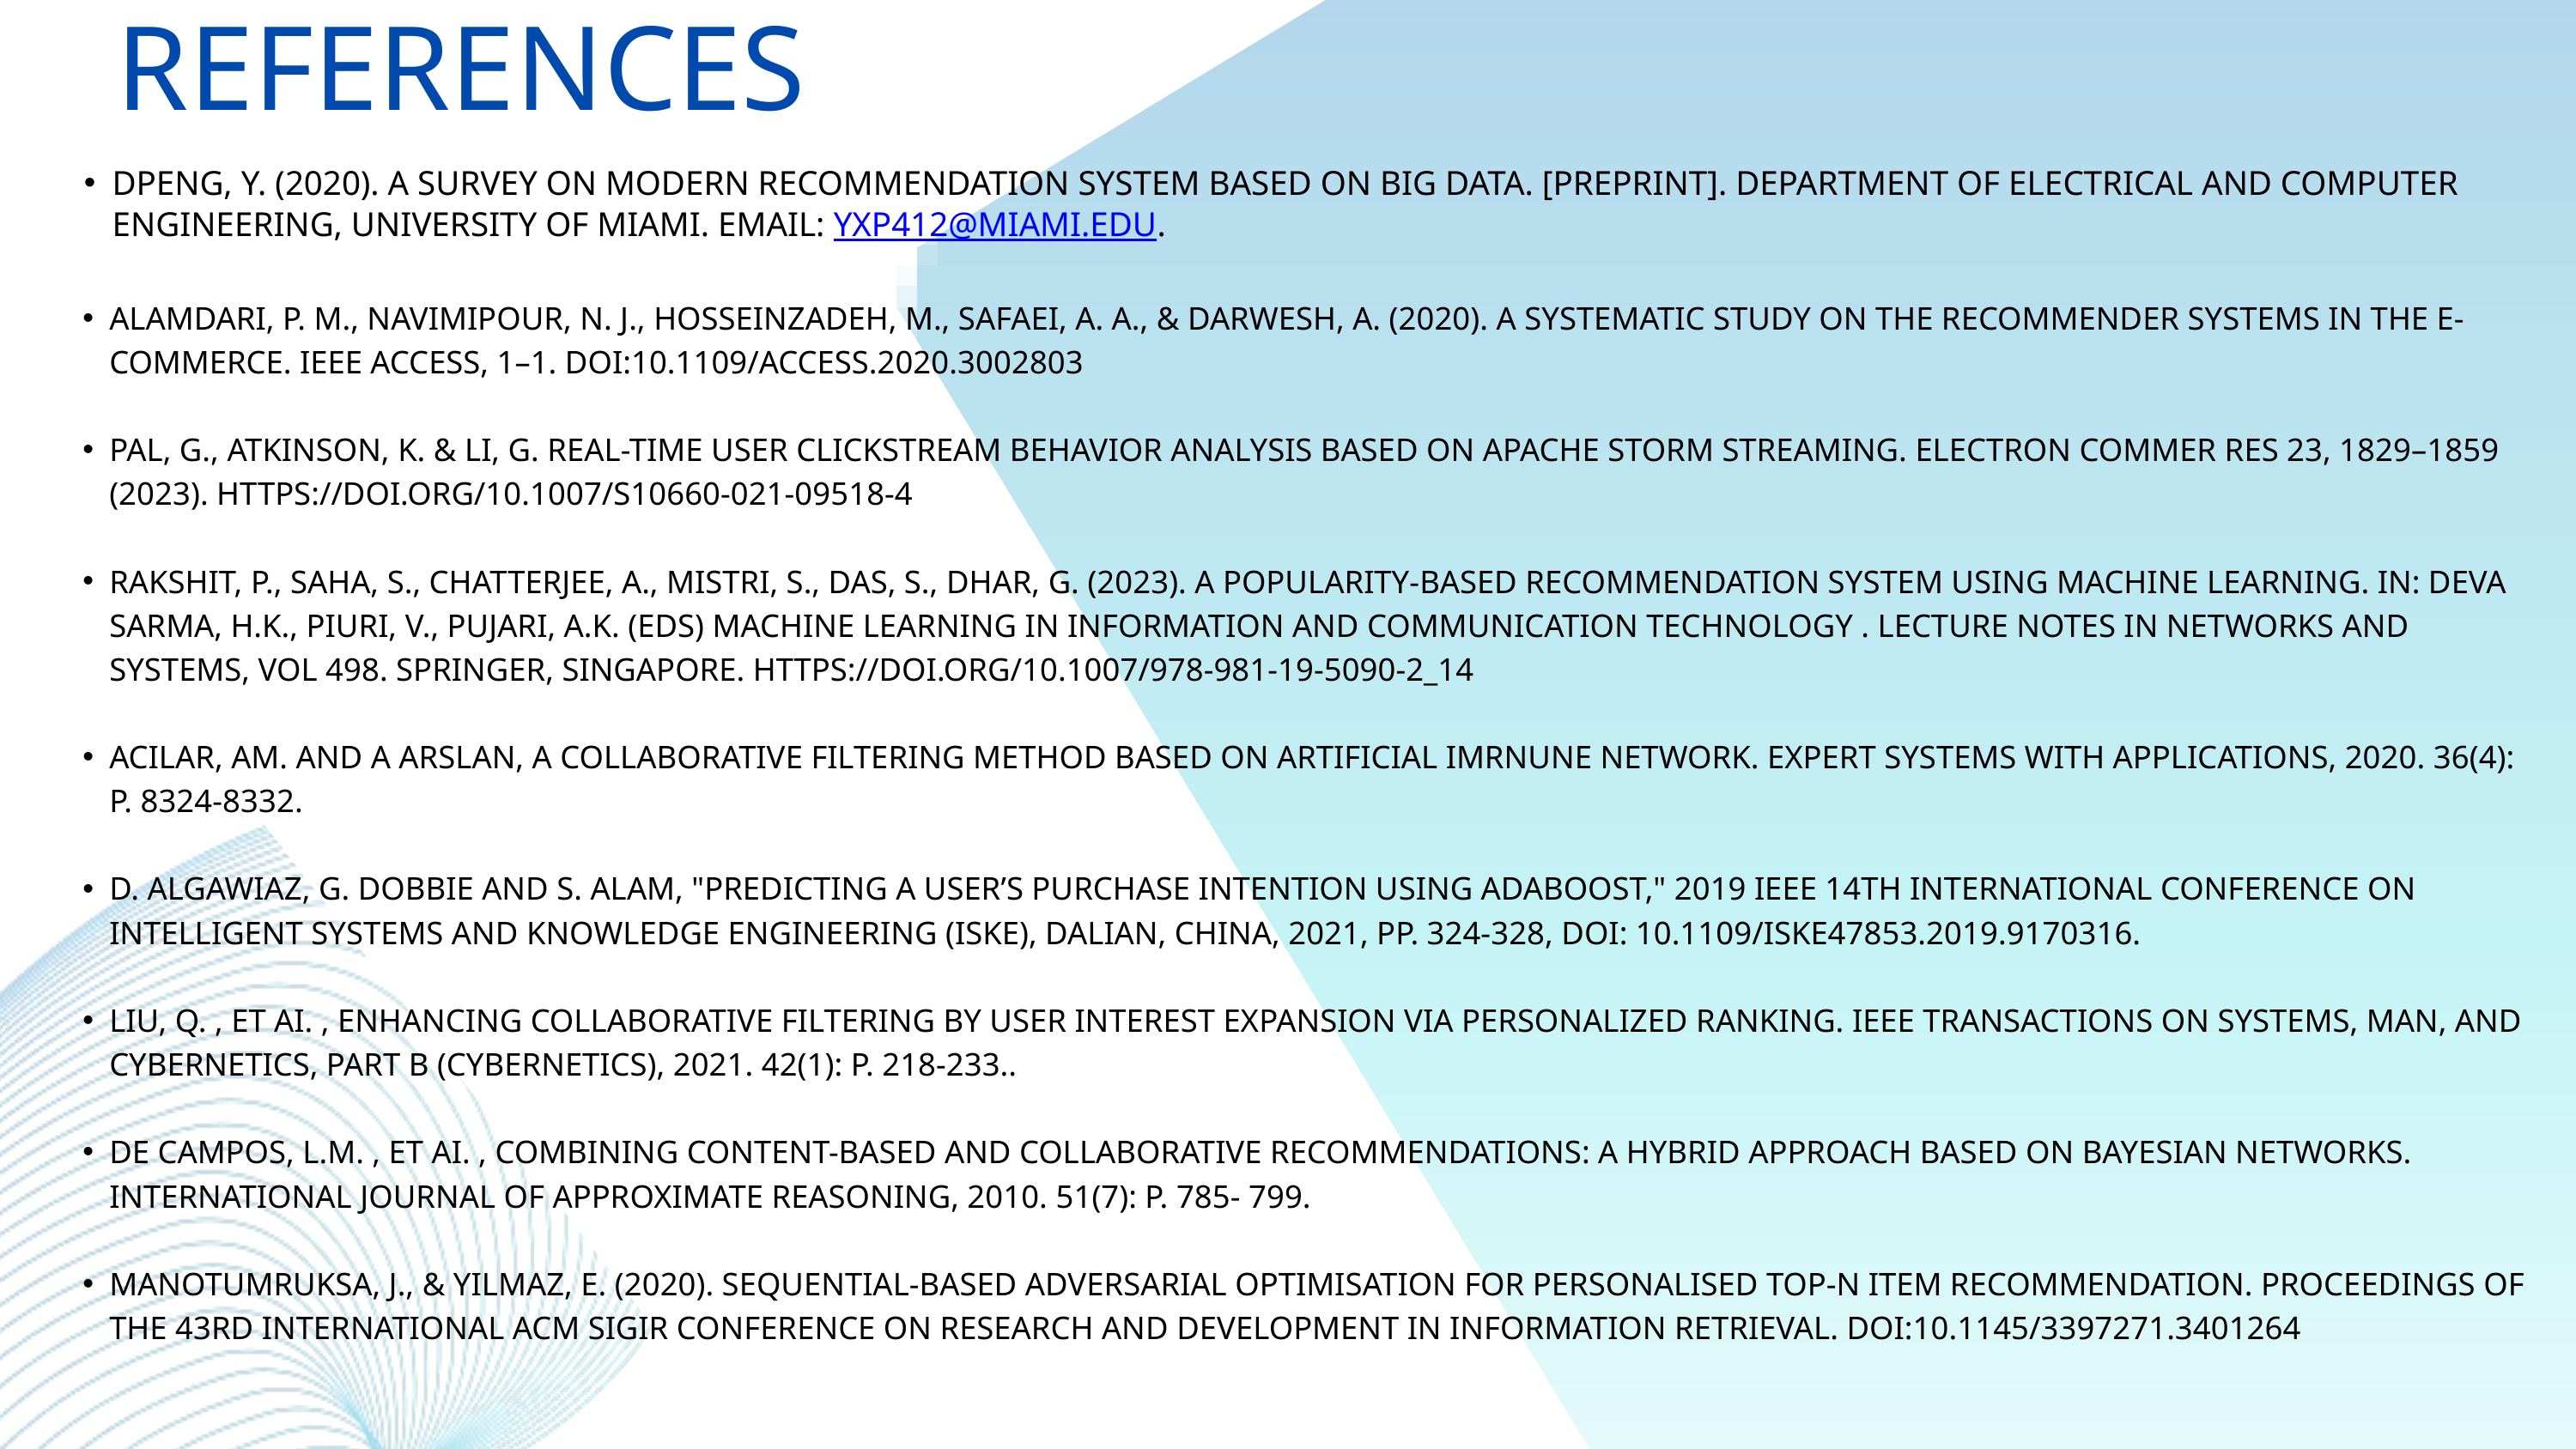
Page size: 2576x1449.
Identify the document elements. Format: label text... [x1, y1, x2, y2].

text_box REFERENCES [116, 17, 1119, 134]
text_box DPENG, Y. (2020). A SURVEY ON MODERN RECOMMENDATION SYSTEM BASED ON BIG DATA. [PREPRINT]. DEPARTMENT OF ELECTRICAL AND COMPUTER ENGINEERING, UNIVERSITY OF MIAMI. EMAIL: YXP412@MIAMI.EDU. ALAMDARI, P. M., NAVIMIPOUR, N. J., HOSSEINZADEH, M., SAFAEI, A. A., & DARWESH, A. (2020). A SYSTEMATIC STUDY ON THE RECOMMENDER SYSTEMS IN THE E-COMMERCE. IEEE ACCESS, 1–1. DOI:10.1109/ACCESS.2020.3002803 PAL, G., ATKINSON, K. & LI, G. REAL-TIME USER CLICKSTREAM BEHAVIOR ANALYSIS BASED ON APACHE STORM STREAMING. ELECTRON COMMER RES 23, 1829–1859 (2023). HTTPS://DOI.ORG/10.1007/S10660-021-09518-4 RAKSHIT, P., SAHA, S., CHATTERJEE, A., MISTRI, S., DAS, S., DHAR, G. (2023). A POPULARITY-BASED RECOMMENDATION SYSTEM USING MACHINE LEARNING. IN: DEVA SARMA, H.K., PIURI, V., PUJARI, A.K. (EDS) MACHINE LEARNING IN INFORMATION AND COMMUNICATION TECHNOLOGY . LECTURE NOTES IN NETWORKS AND SYSTEMS, VOL 498. SPRINGER, SINGAPORE. HTTPS://DOI.ORG/10.1007/978-981-19-5090-2_14 ACILAR, AM. AND A ARSLAN, A COLLABORATIVE FILTERING METHOD BASED ON ARTIFICIAL IMRNUNE NETWORK. EXPERT SYSTEMS WITH APPLICATIONS, 2020. 36(4): P. 8324-8332. D. ALGAWIAZ, G. DOBBIE AND S. ALAM, "PREDICTING A USER’S PURCHASE INTENTION USING ADABOOST," 2019 IEEE 14TH INTERNATIONAL CONFERENCE ON INTELLIGENT SYSTEMS AND KNOWLEDGE ENGINEERING (ISKE), DALIAN, CHINA, 2021, PP. 324-328, DOI: 10.1109/ISKE47853.2019.9170316. LIU, Q. , ET AI. , ENHANCING COLLABORATIVE FILTERING BY USER INTEREST EXPANSION VIA PERSONALIZED RANKING. IEEE TRANSACTIONS ON SYSTEMS, MAN, AND CYBERNETICS, PART B (CYBERNETICS), 2021. 42(1): P. 218-233.. DE CAMPOS, L.M. , ET AI. , COMBINING CONTENT-BASED AND COLLABORATIVE RECOMMENDATIONS: A HYBRID APPROACH BASED ON BAYESIAN NETWORKS. INTERNATIONAL JOURNAL OF APPROXIMATE REASONING, 2010. 51(7): P. 785- 799. MANOTUMRUKSA, J., & YILMAZ, E. (2020). SEQUENTIAL-BASED ADVERSARIAL OPTIMISATION FOR PERSONALISED TOP-N ITEM RECOMMENDATION. PROCEEDINGS OF THE 43RD INTERNATIONAL ACM SIGIR CONFERENCE ON RESEARCH AND DEVELOPMENT IN INFORMATION RETRIEVAL. DOI:10.1145/3397271.3401264 [56, 155, 2547, 1390]
text_box [0, 919, 704, 1449]
text_box [1069, 0, 2576, 1449]
